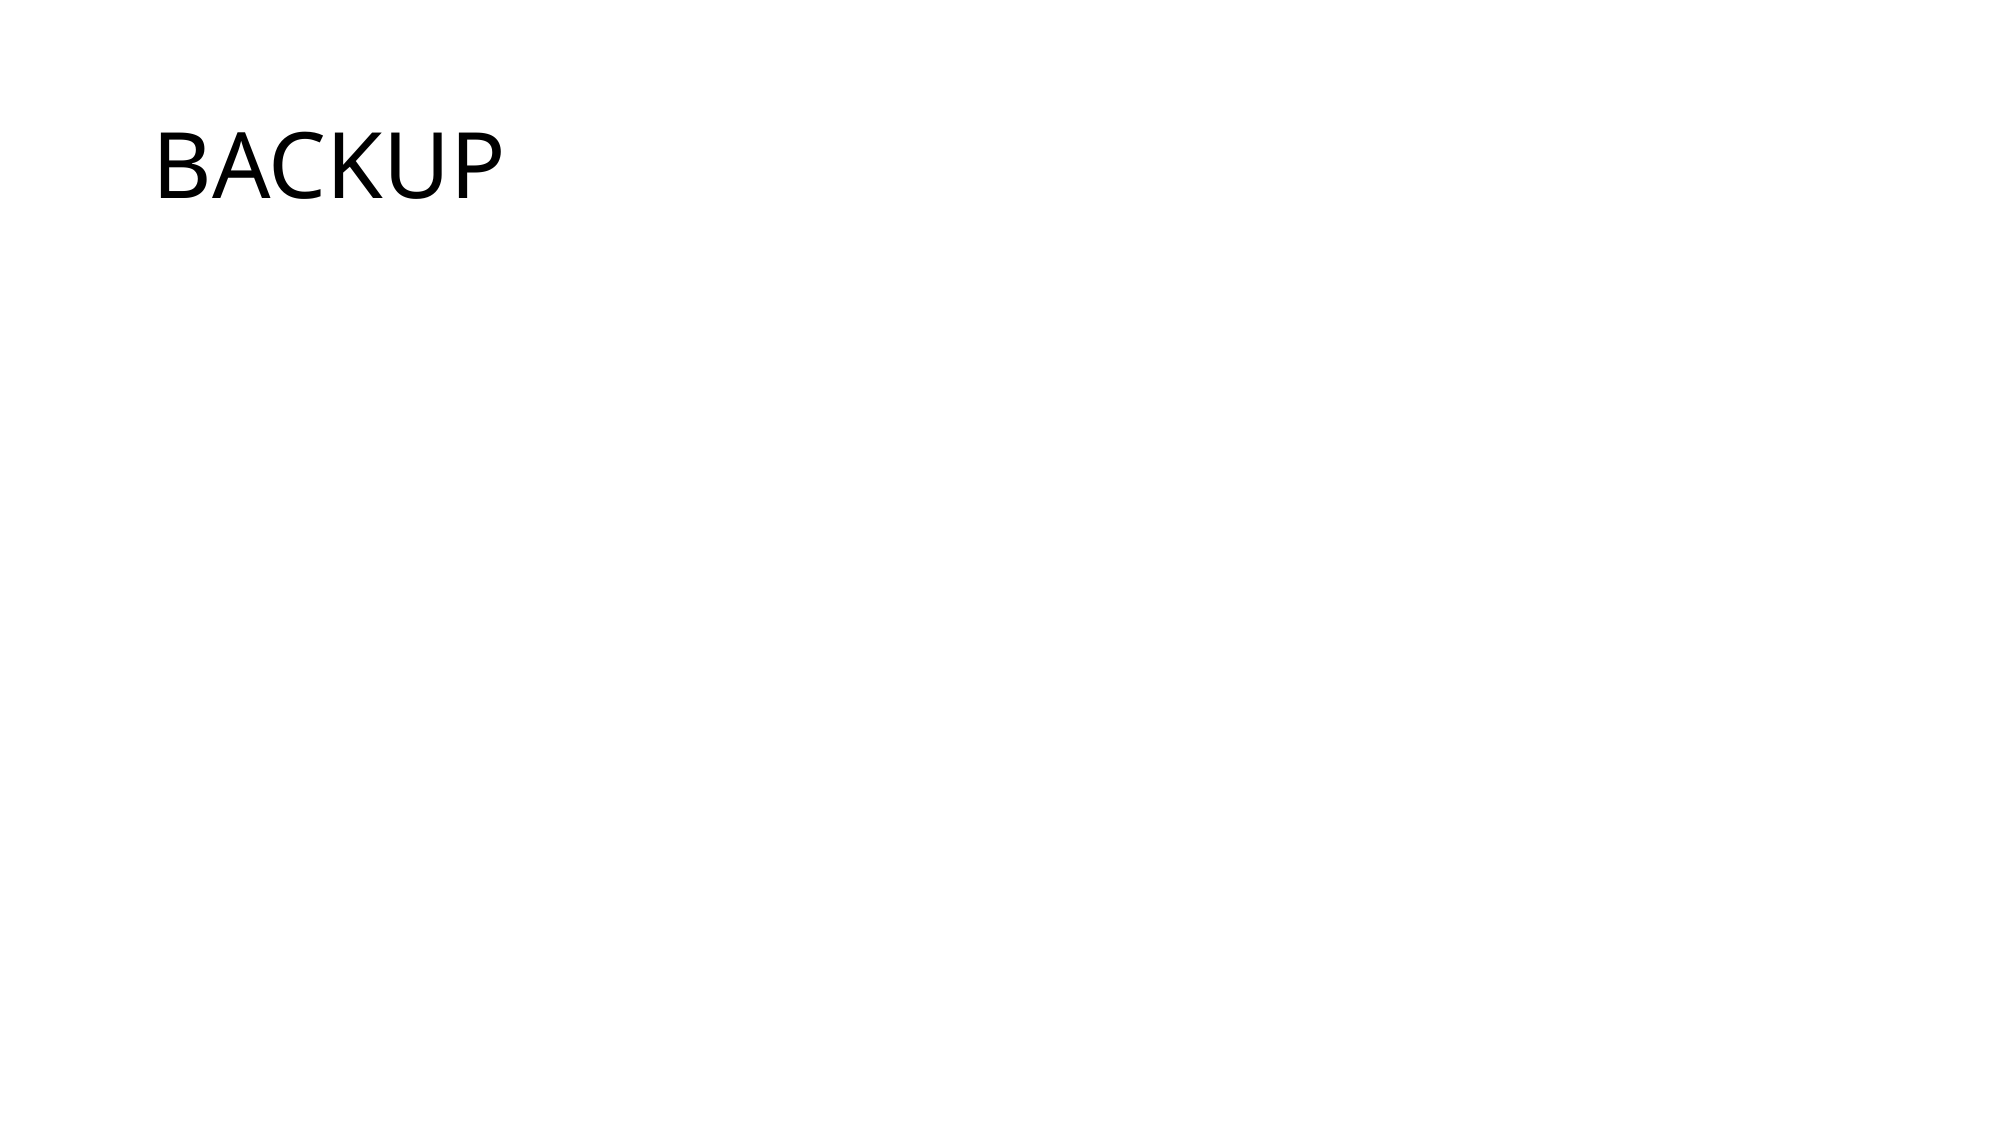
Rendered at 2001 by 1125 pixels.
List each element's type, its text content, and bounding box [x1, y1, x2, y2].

title BACKUP [137, 59, 1863, 278]
